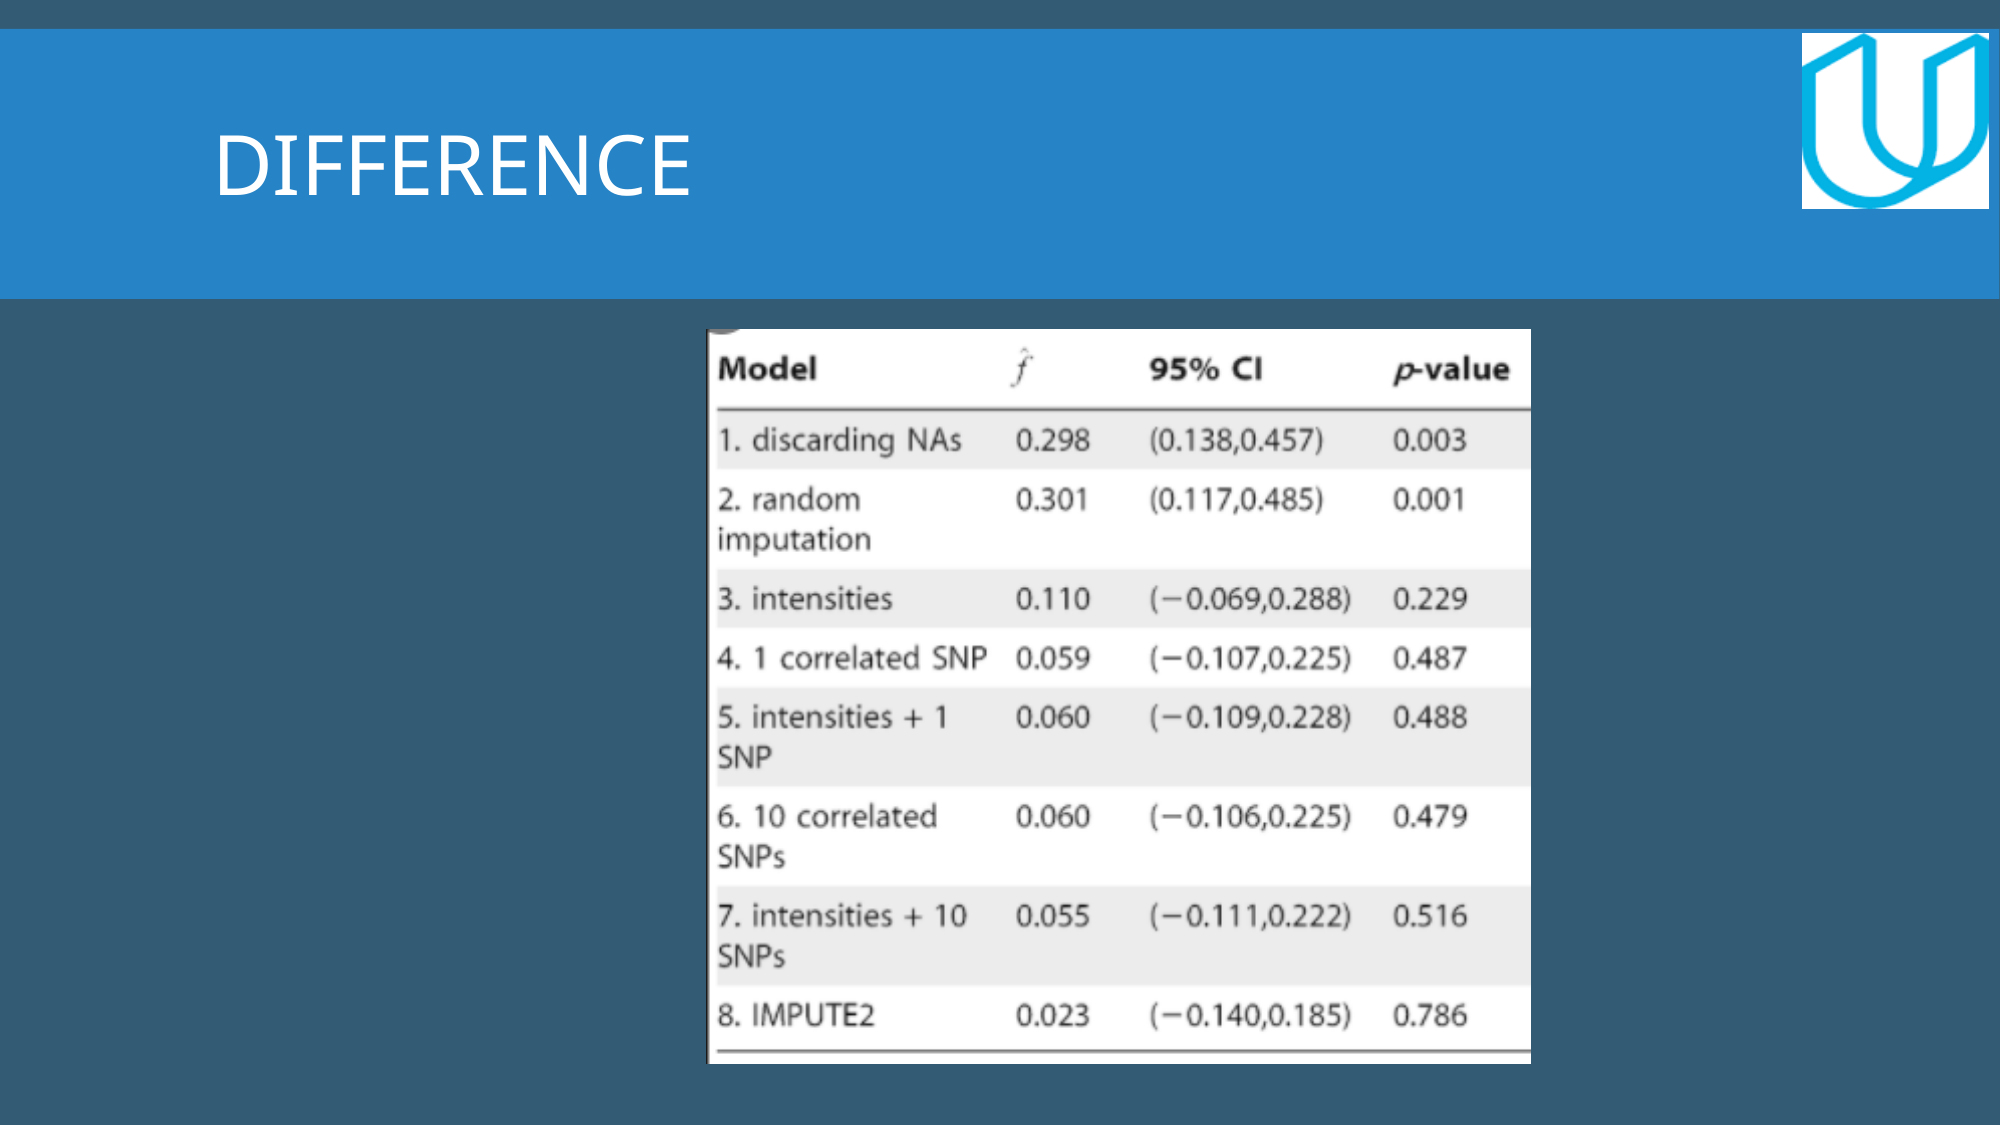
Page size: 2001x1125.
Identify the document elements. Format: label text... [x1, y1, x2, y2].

picture [705, 329, 1531, 1065]
picture [1802, 33, 1989, 167]
picture [1933, 47, 1974, 167]
picture [1803, 159, 1866, 209]
title Difference [197, 46, 1803, 295]
picture [1816, 47, 1912, 197]
picture [1876, 124, 1989, 209]
